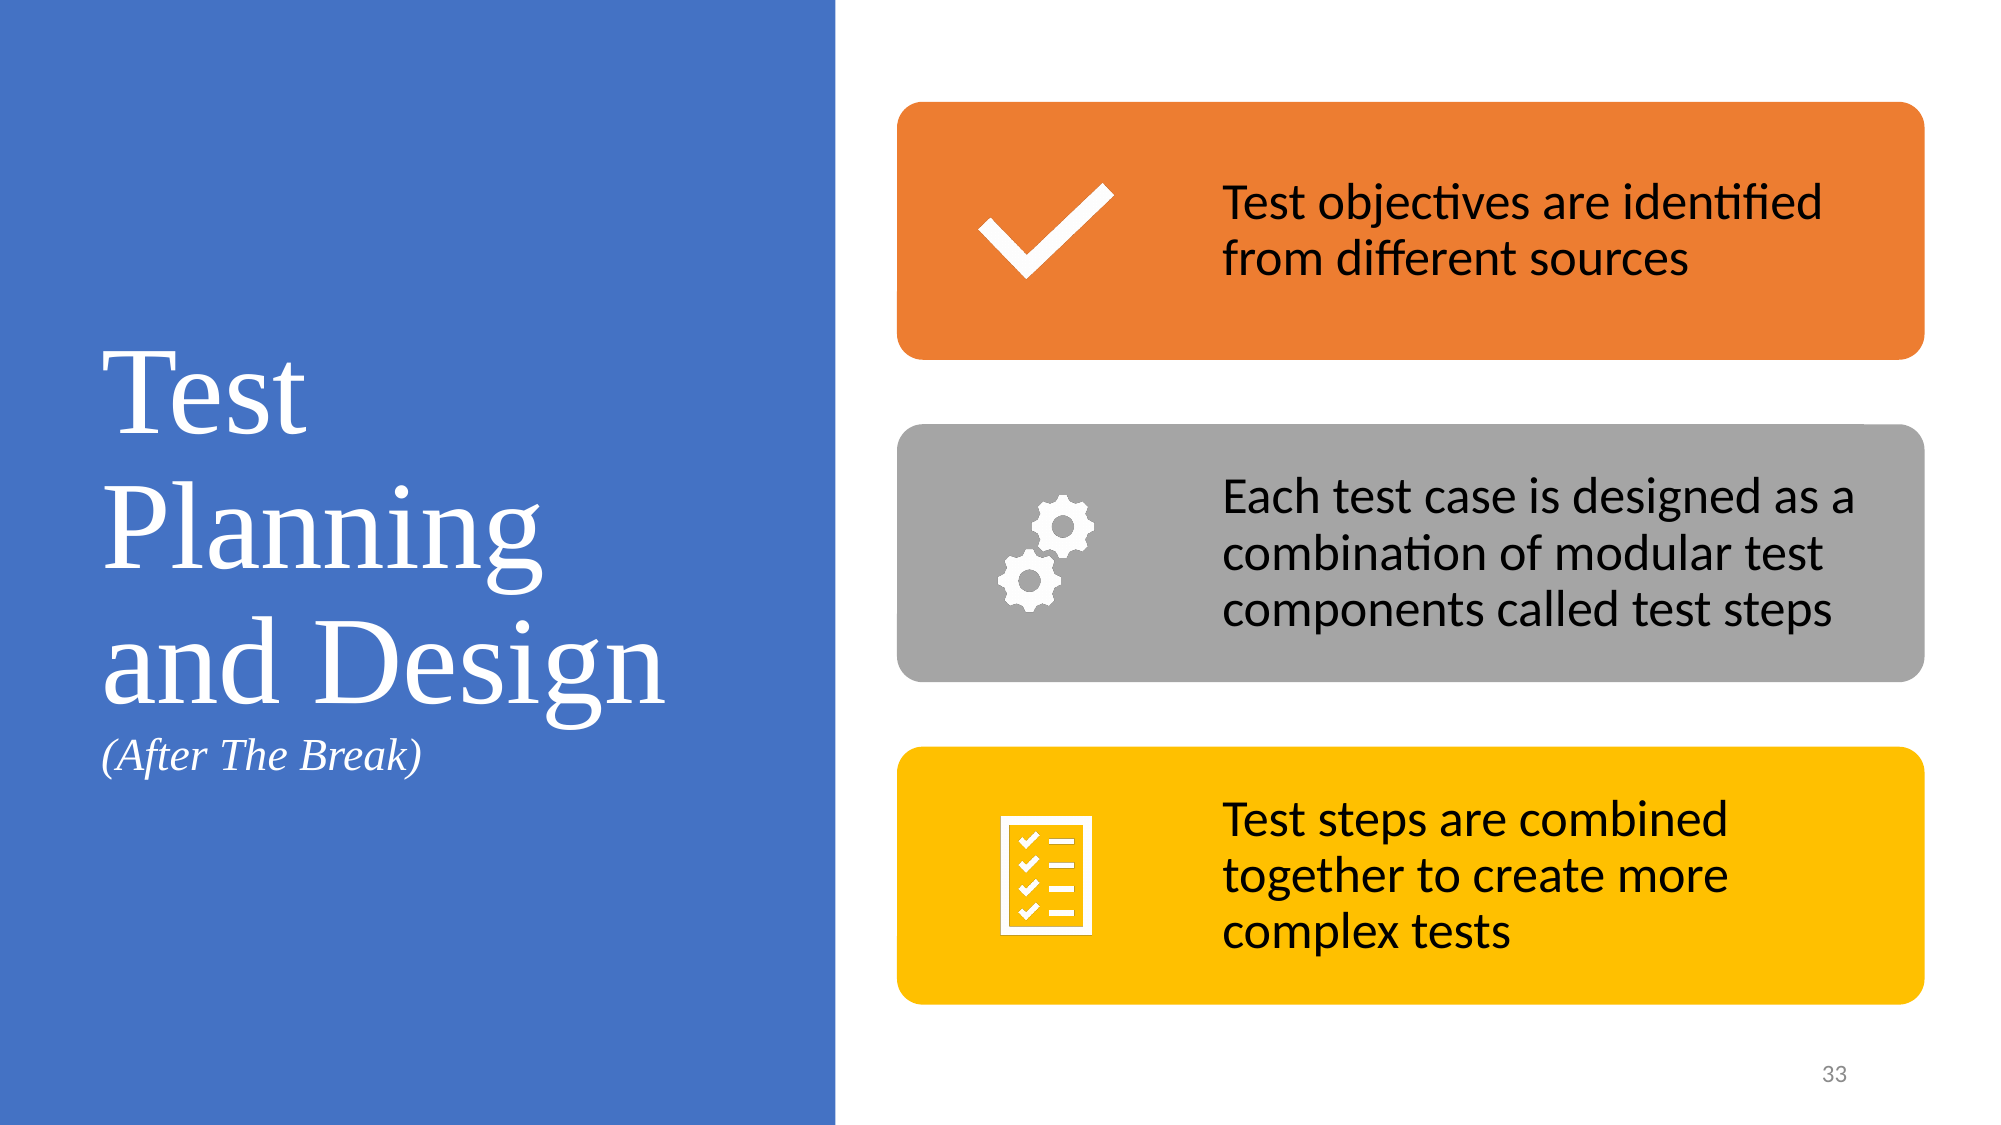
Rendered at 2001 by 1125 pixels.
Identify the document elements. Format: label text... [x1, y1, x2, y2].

slide_number 33 [1412, 1042, 1863, 1103]
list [897, 101, 1925, 1005]
text_box [0, 0, 836, 1125]
title Test Planning and Design (After The Break) [86, 101, 711, 1005]
